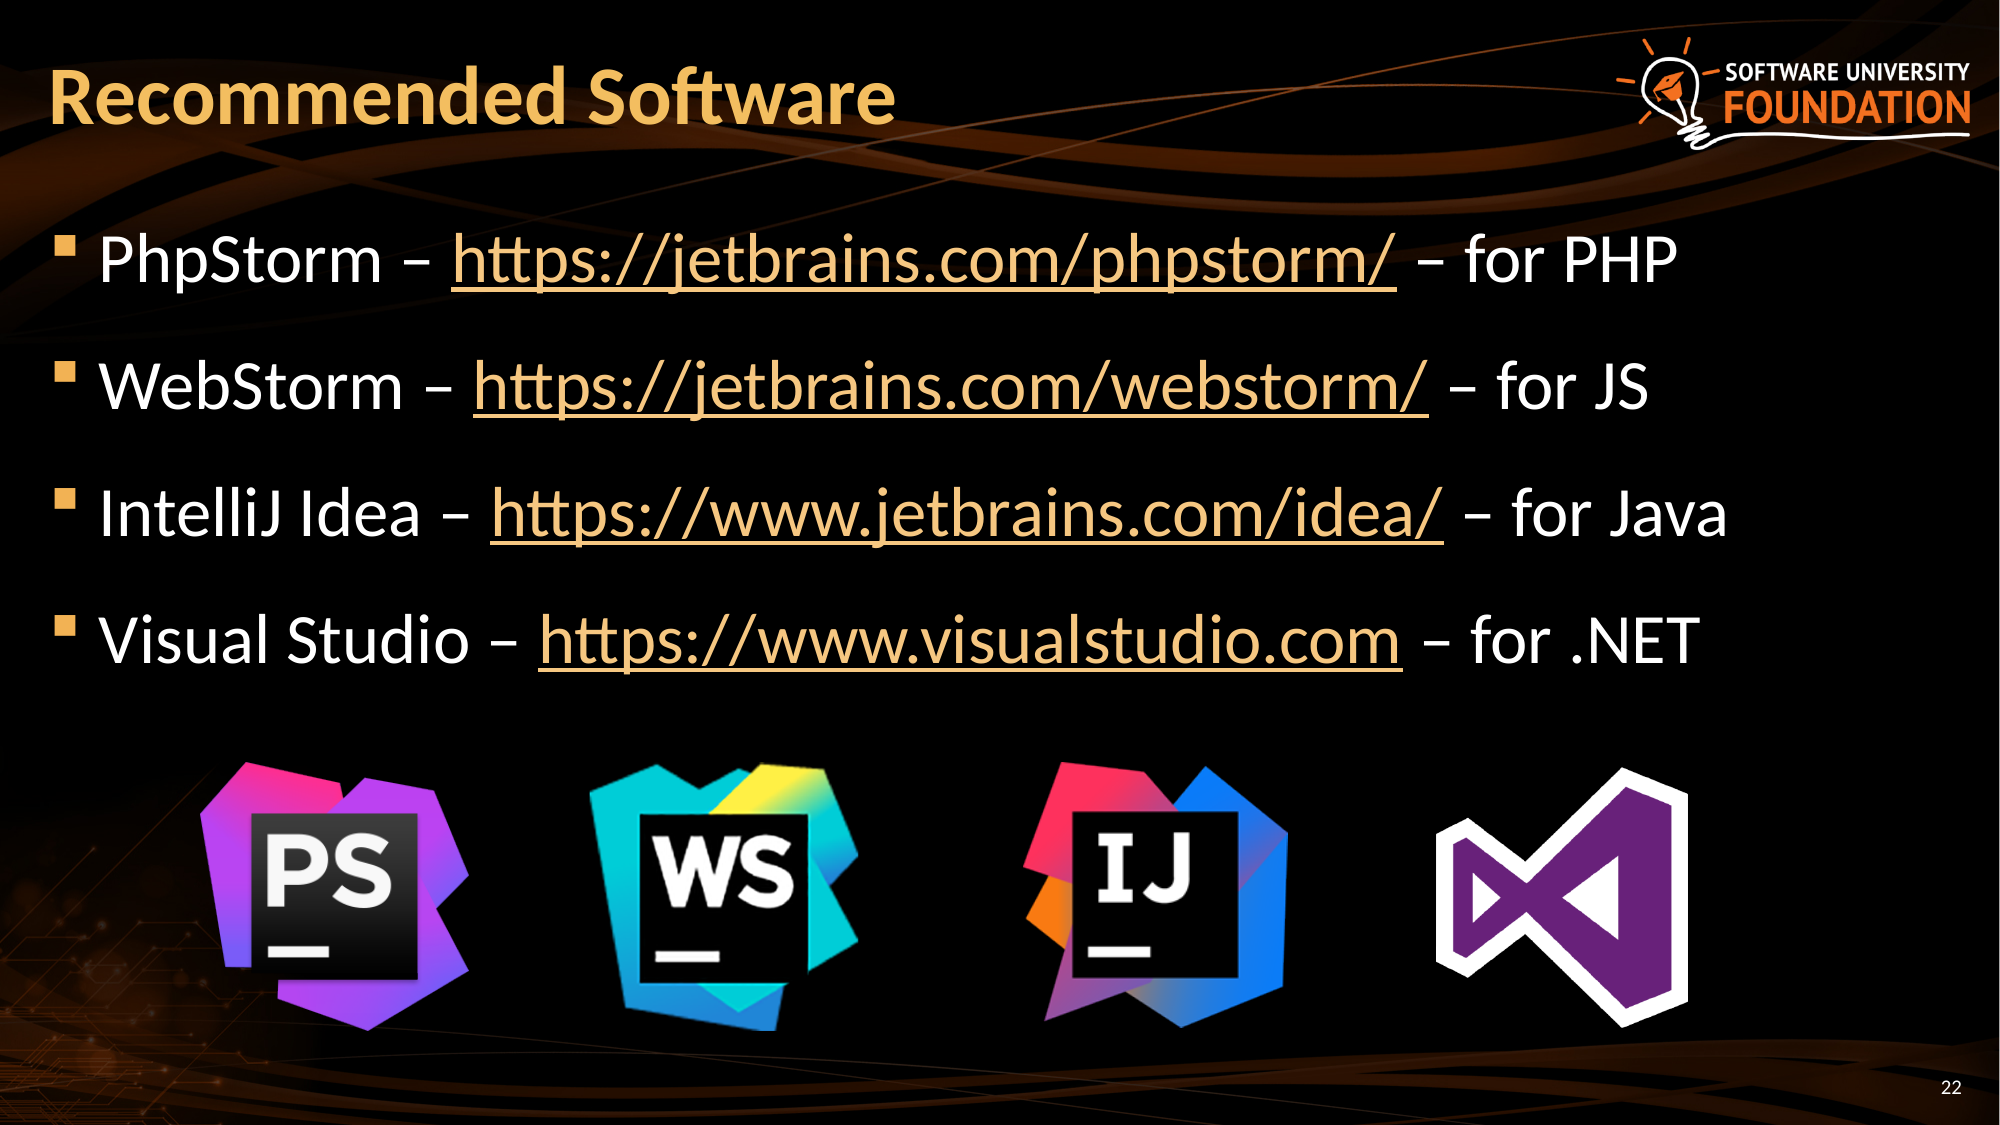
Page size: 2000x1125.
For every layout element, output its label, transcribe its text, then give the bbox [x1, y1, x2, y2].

list PhpStorm – https://jetbrains.com/phpstorm/ – for PHP WebStorm – https://jetbrains.com/webstorm/ – for JS IntelliJ Idea – https://www.jetbrains.com/idea/ – for Java Visual Studio – https://www.visualstudio.com – for .NET [31, 188, 1968, 1103]
picture [0, 0, 2000, 1125]
title Recommended Software [30, 6, 1602, 189]
